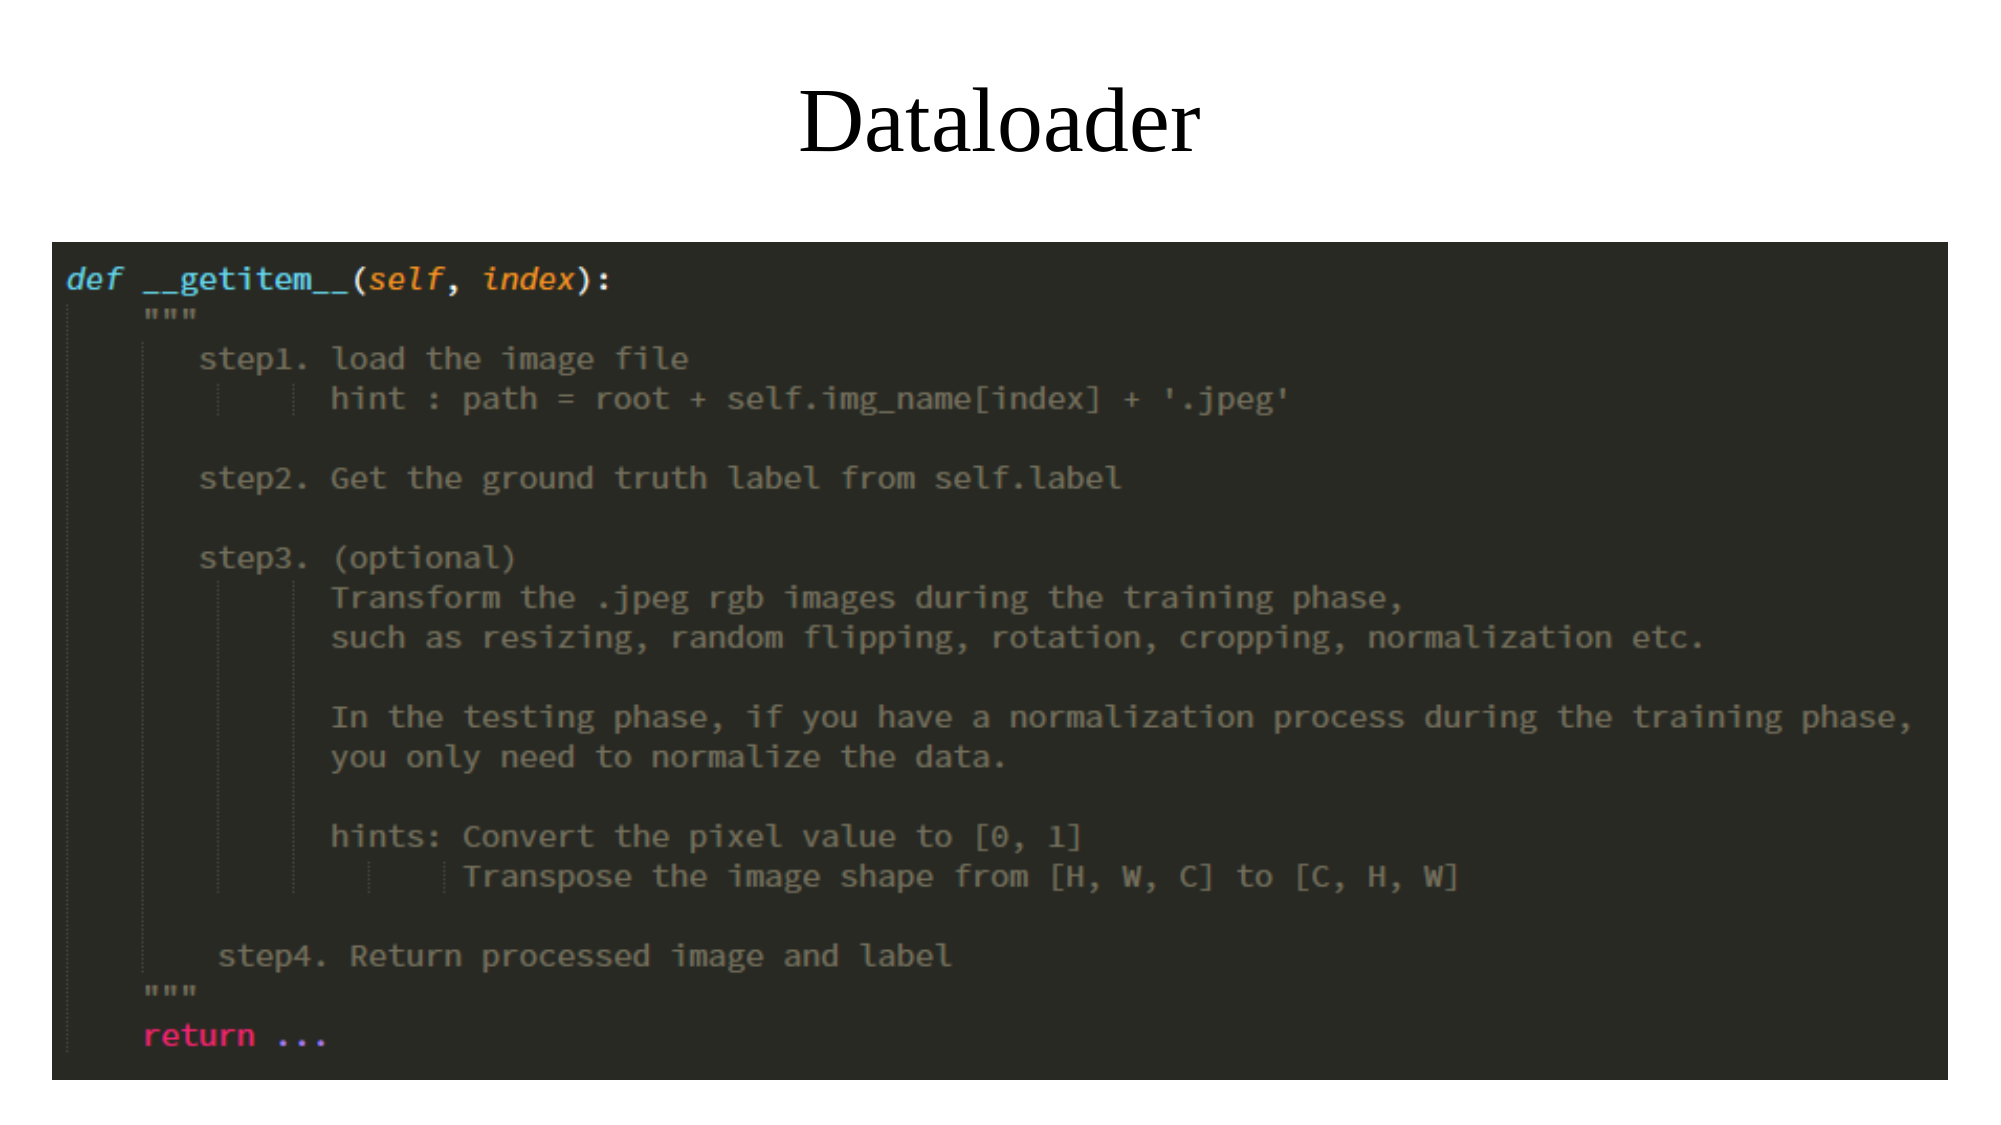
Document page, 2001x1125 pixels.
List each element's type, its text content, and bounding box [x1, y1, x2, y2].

picture [52, 242, 1948, 1080]
text_box Dataloader [0, 1, 2000, 243]
